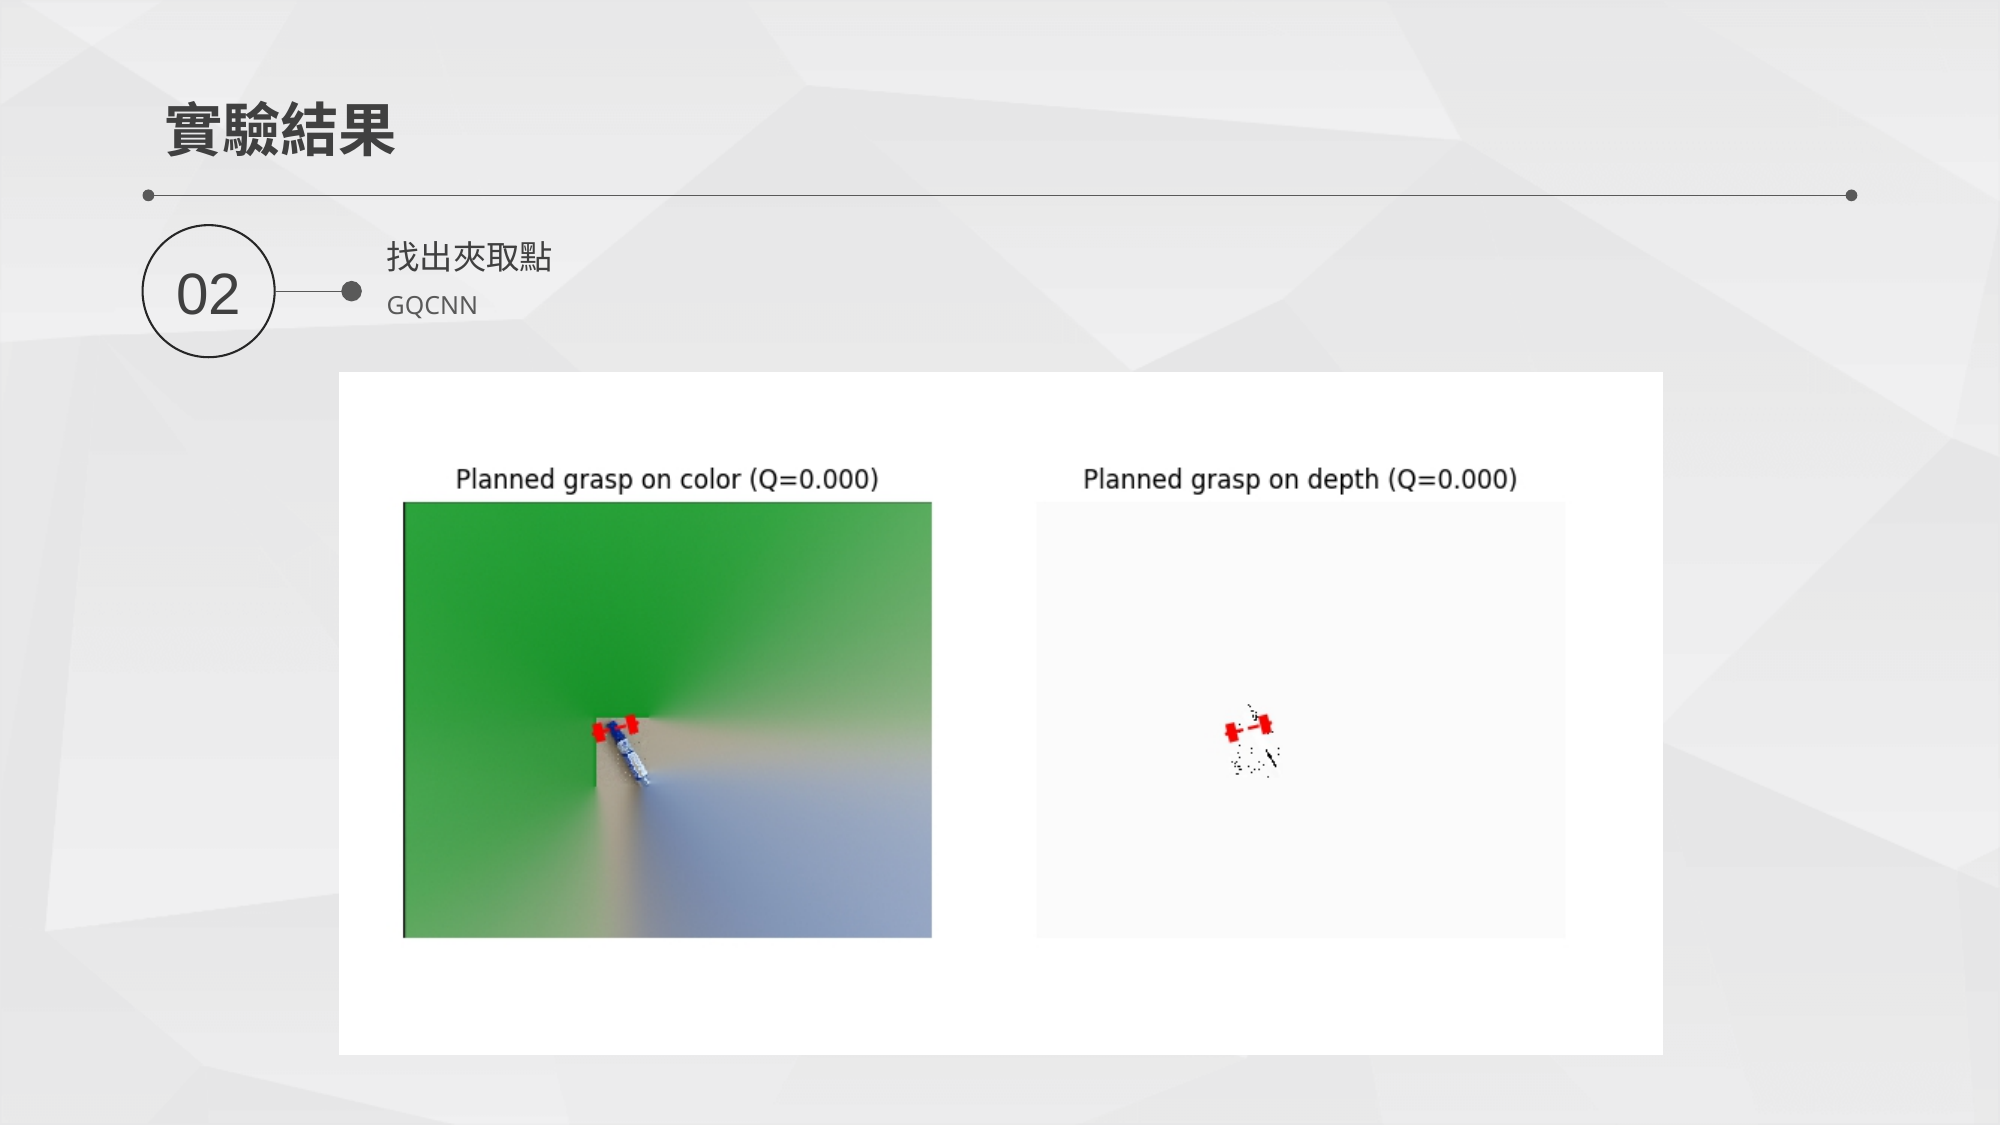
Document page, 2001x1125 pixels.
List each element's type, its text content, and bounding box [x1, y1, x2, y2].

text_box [371, 228, 955, 325]
picture [0, 0, 2000, 1125]
text_box 02 [142, 225, 275, 358]
text_box 實驗結果 [149, 86, 650, 171]
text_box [142, 189, 1858, 202]
